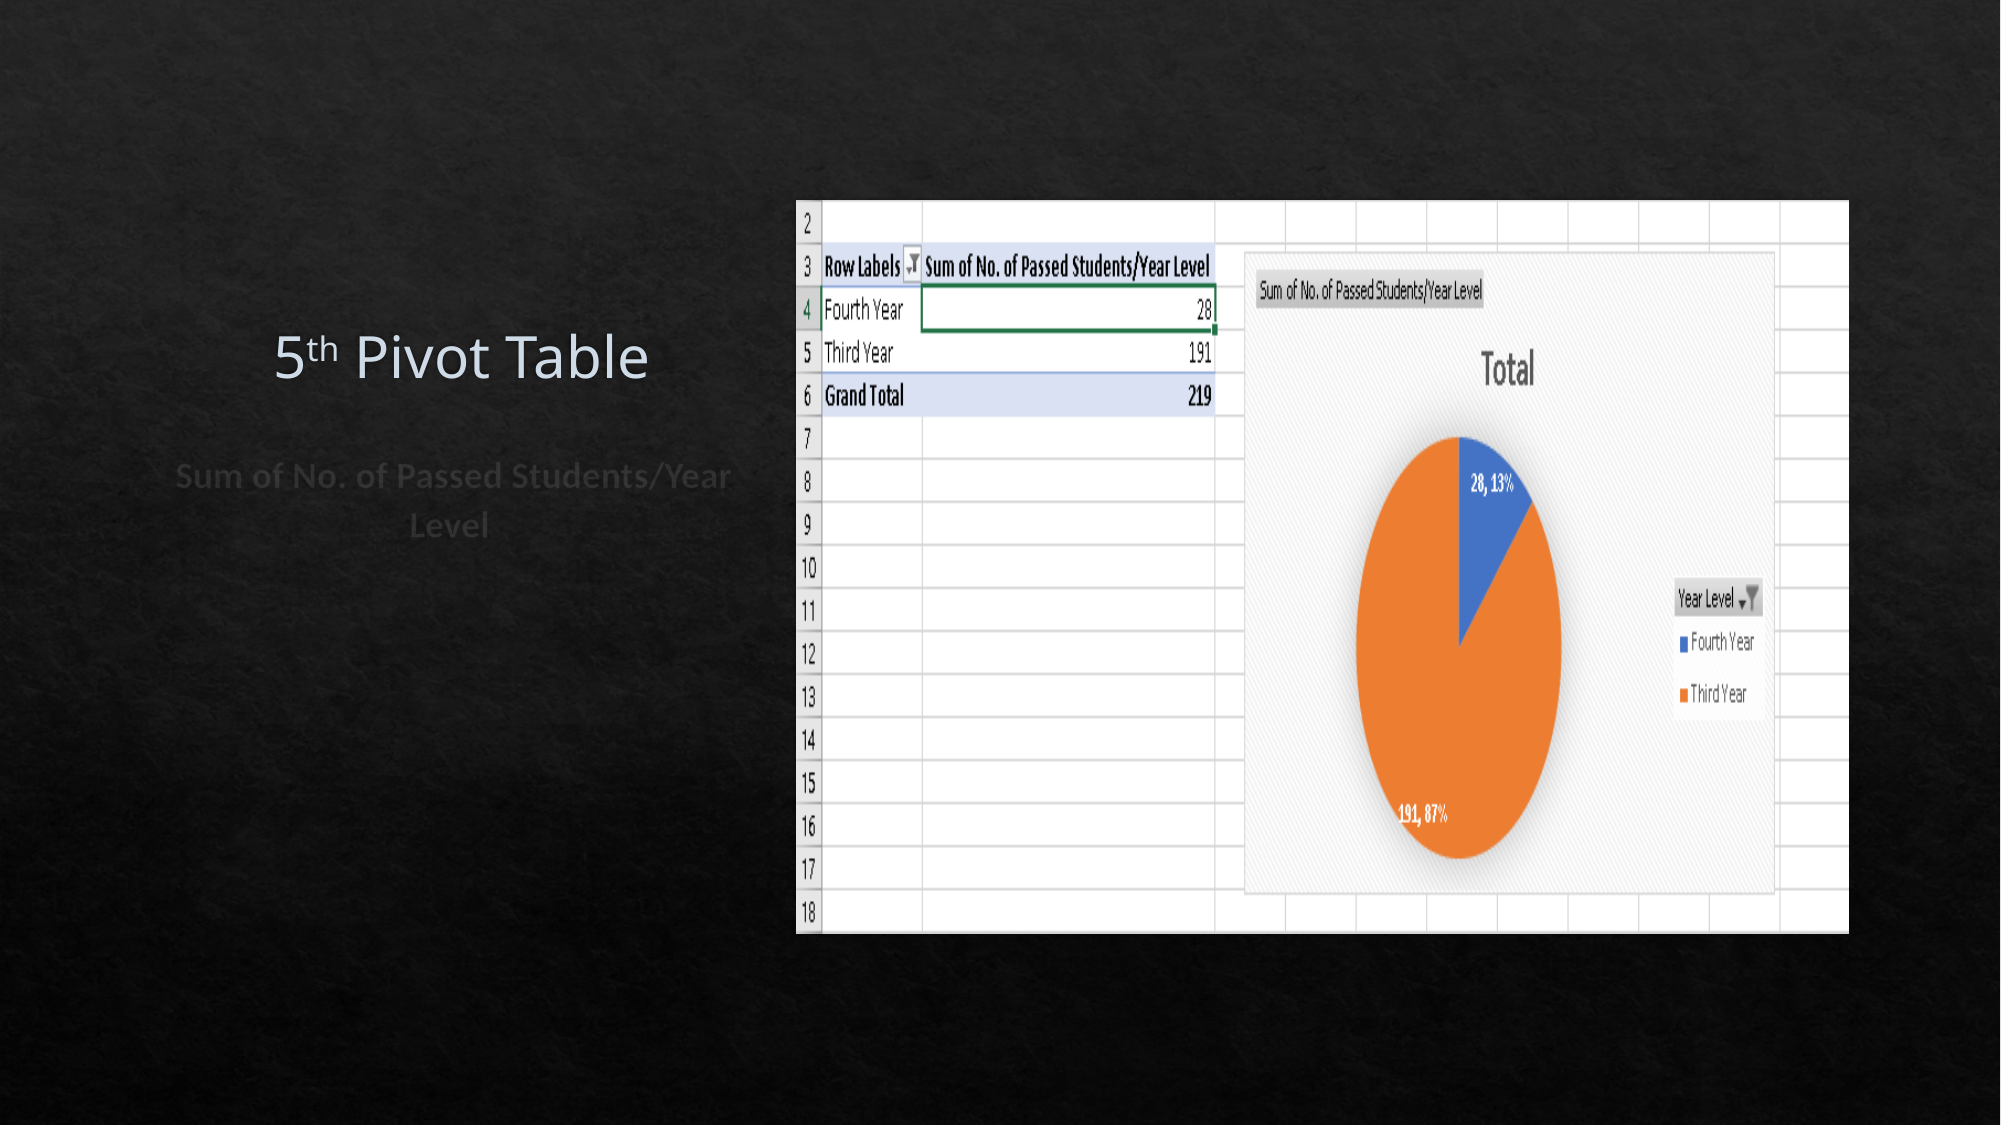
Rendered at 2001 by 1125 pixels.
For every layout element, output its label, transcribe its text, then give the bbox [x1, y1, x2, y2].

list Sum of No. of Passed Students/Year Level [149, 438, 758, 934]
title 5th Pivot Table [149, 99, 758, 399]
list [796, 200, 1849, 934]
